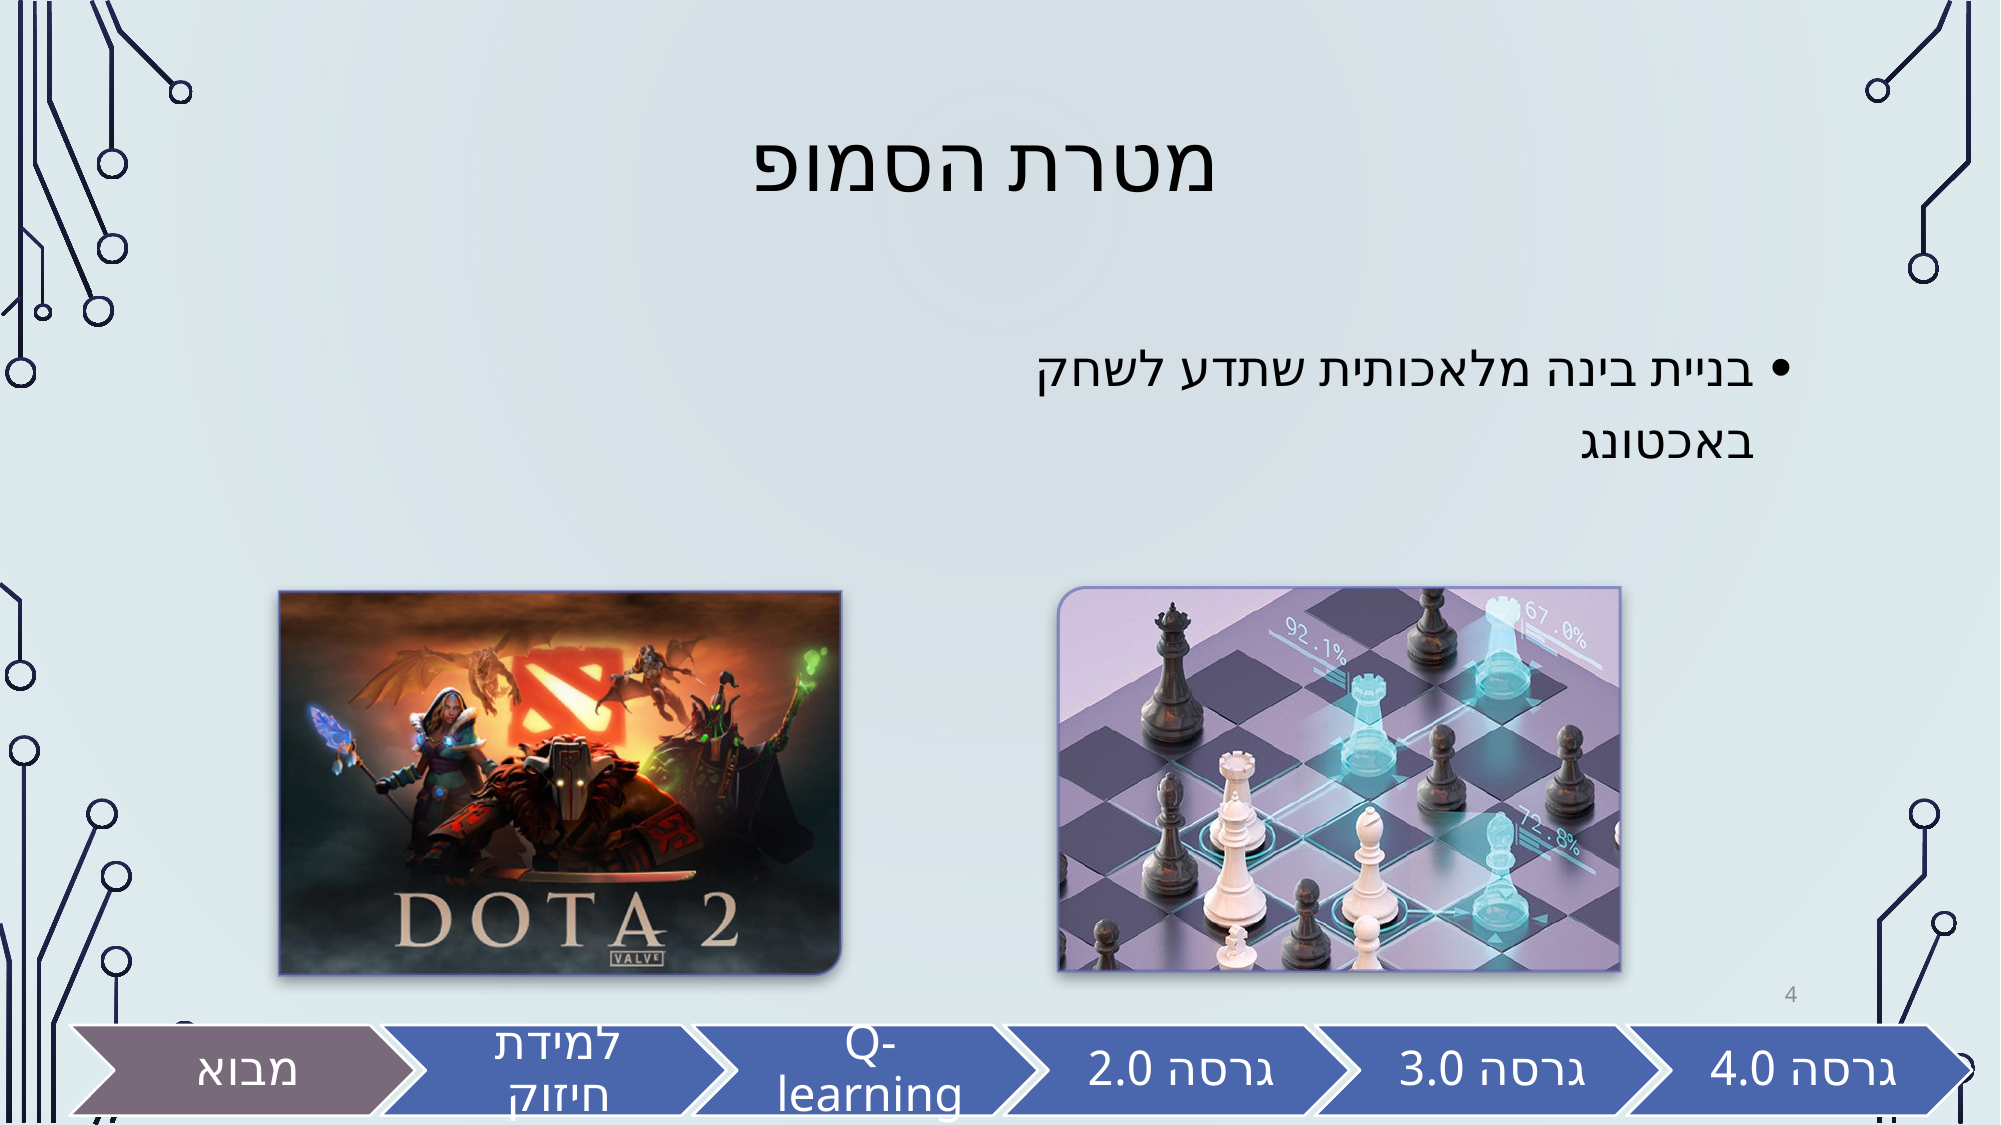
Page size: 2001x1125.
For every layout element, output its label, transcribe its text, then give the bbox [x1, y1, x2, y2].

picture [278, 591, 842, 976]
list בניית בינה מלאכותית שתדע לשחק באכטונג [841, 316, 1808, 898]
title מטרת הסמופ [501, 0, 1469, 217]
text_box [68, 1024, 1974, 1116]
slide_number 4 [1685, 965, 1813, 1023]
picture [1058, 587, 1621, 972]
